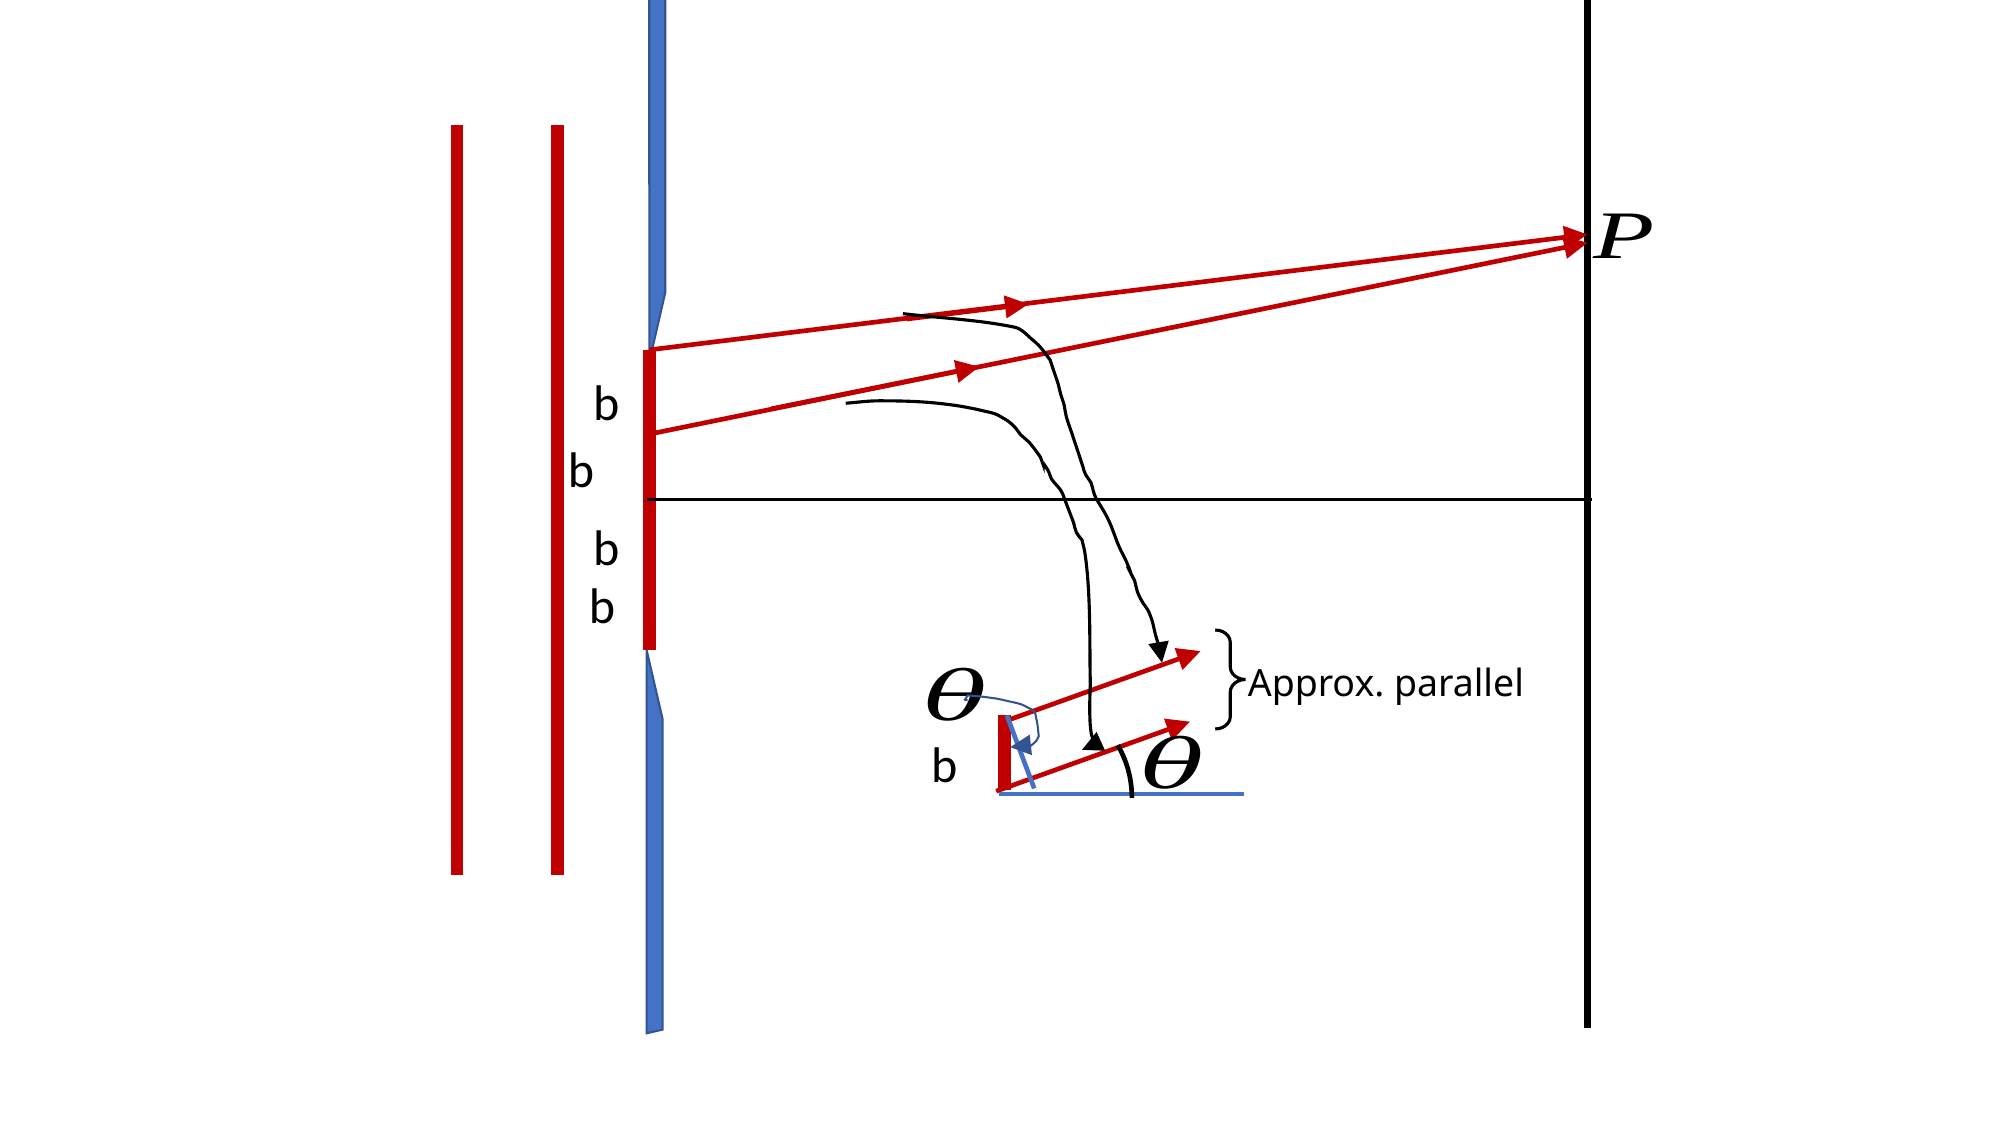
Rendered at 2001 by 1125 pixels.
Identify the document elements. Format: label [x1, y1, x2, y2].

text_box [456, 0, 1658, 1029]
